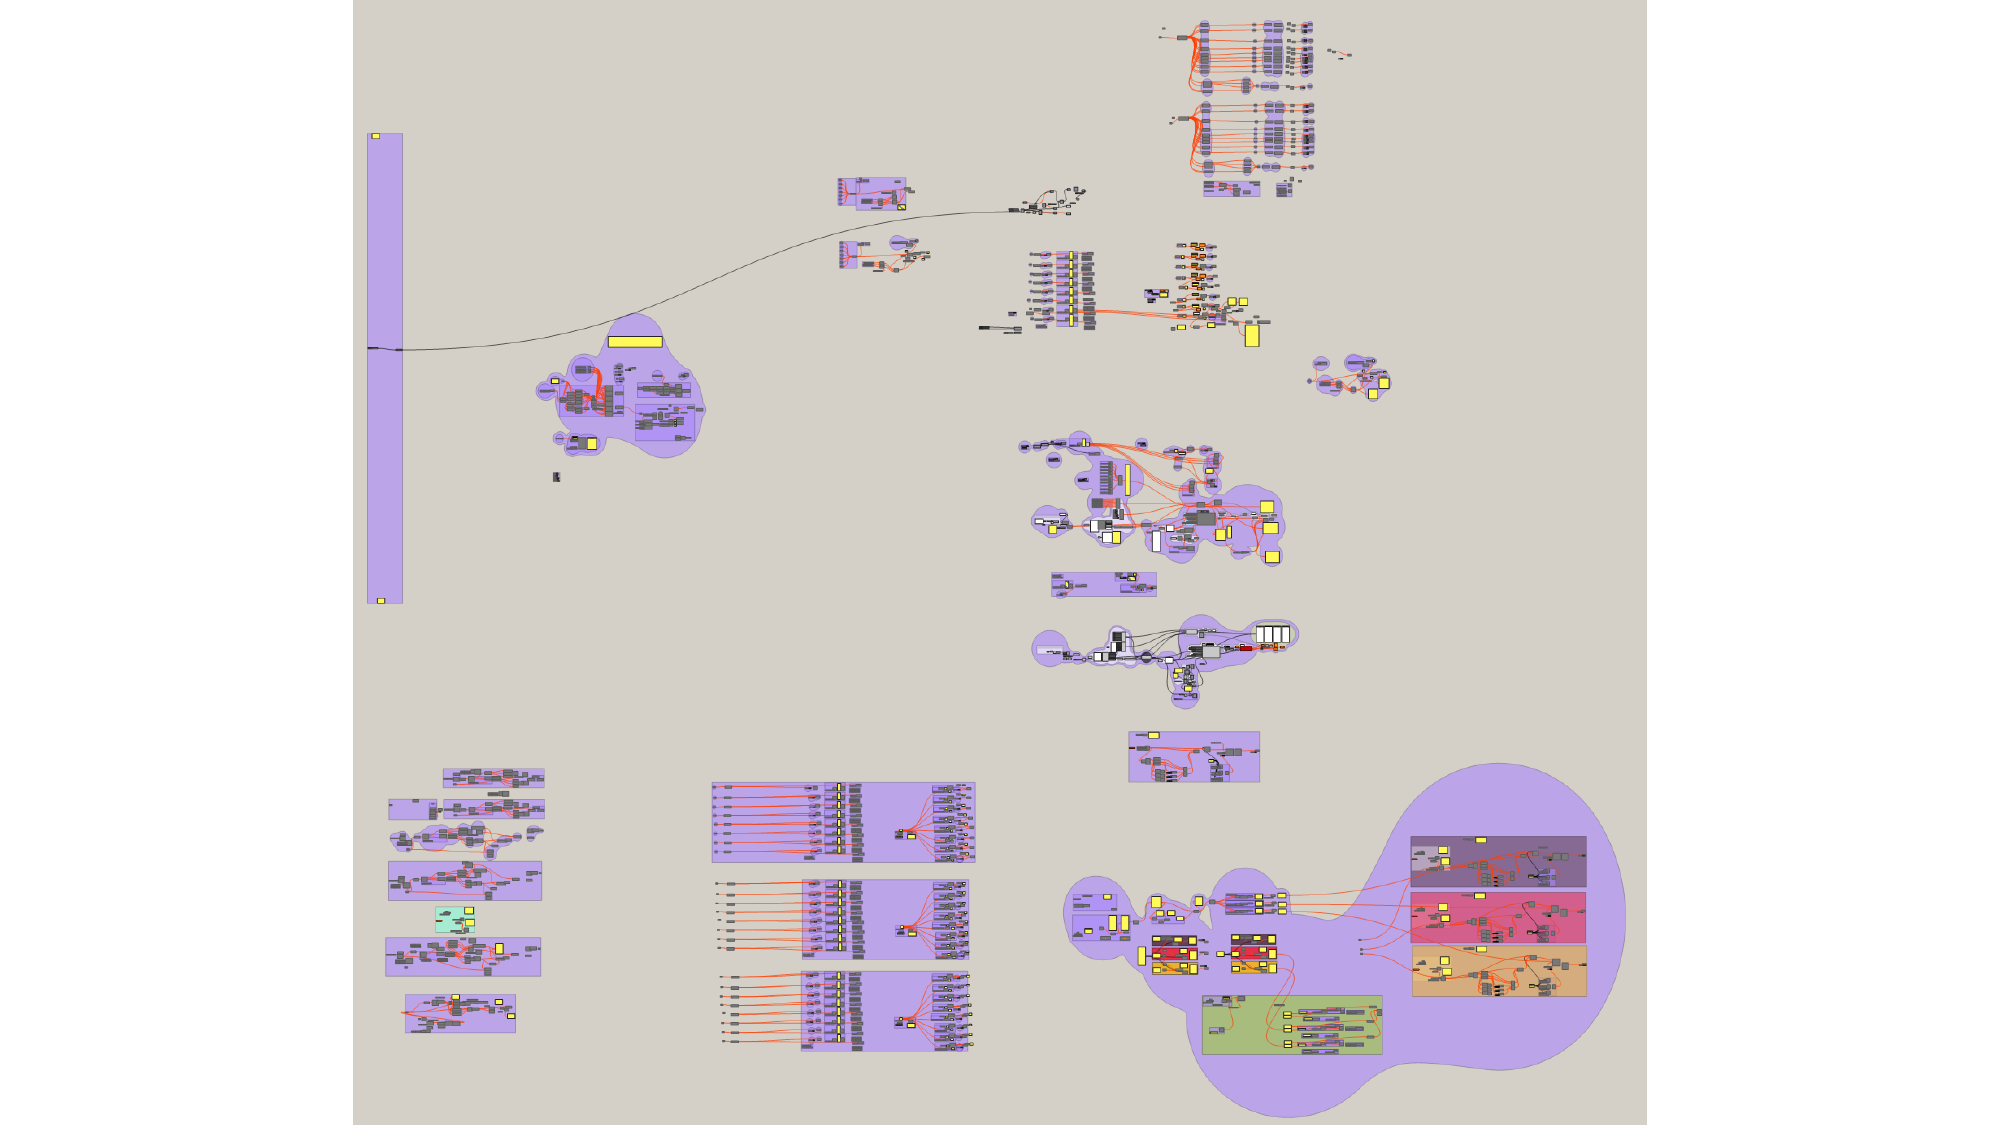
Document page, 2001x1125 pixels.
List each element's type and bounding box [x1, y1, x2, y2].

picture [353, 0, 1647, 1125]
